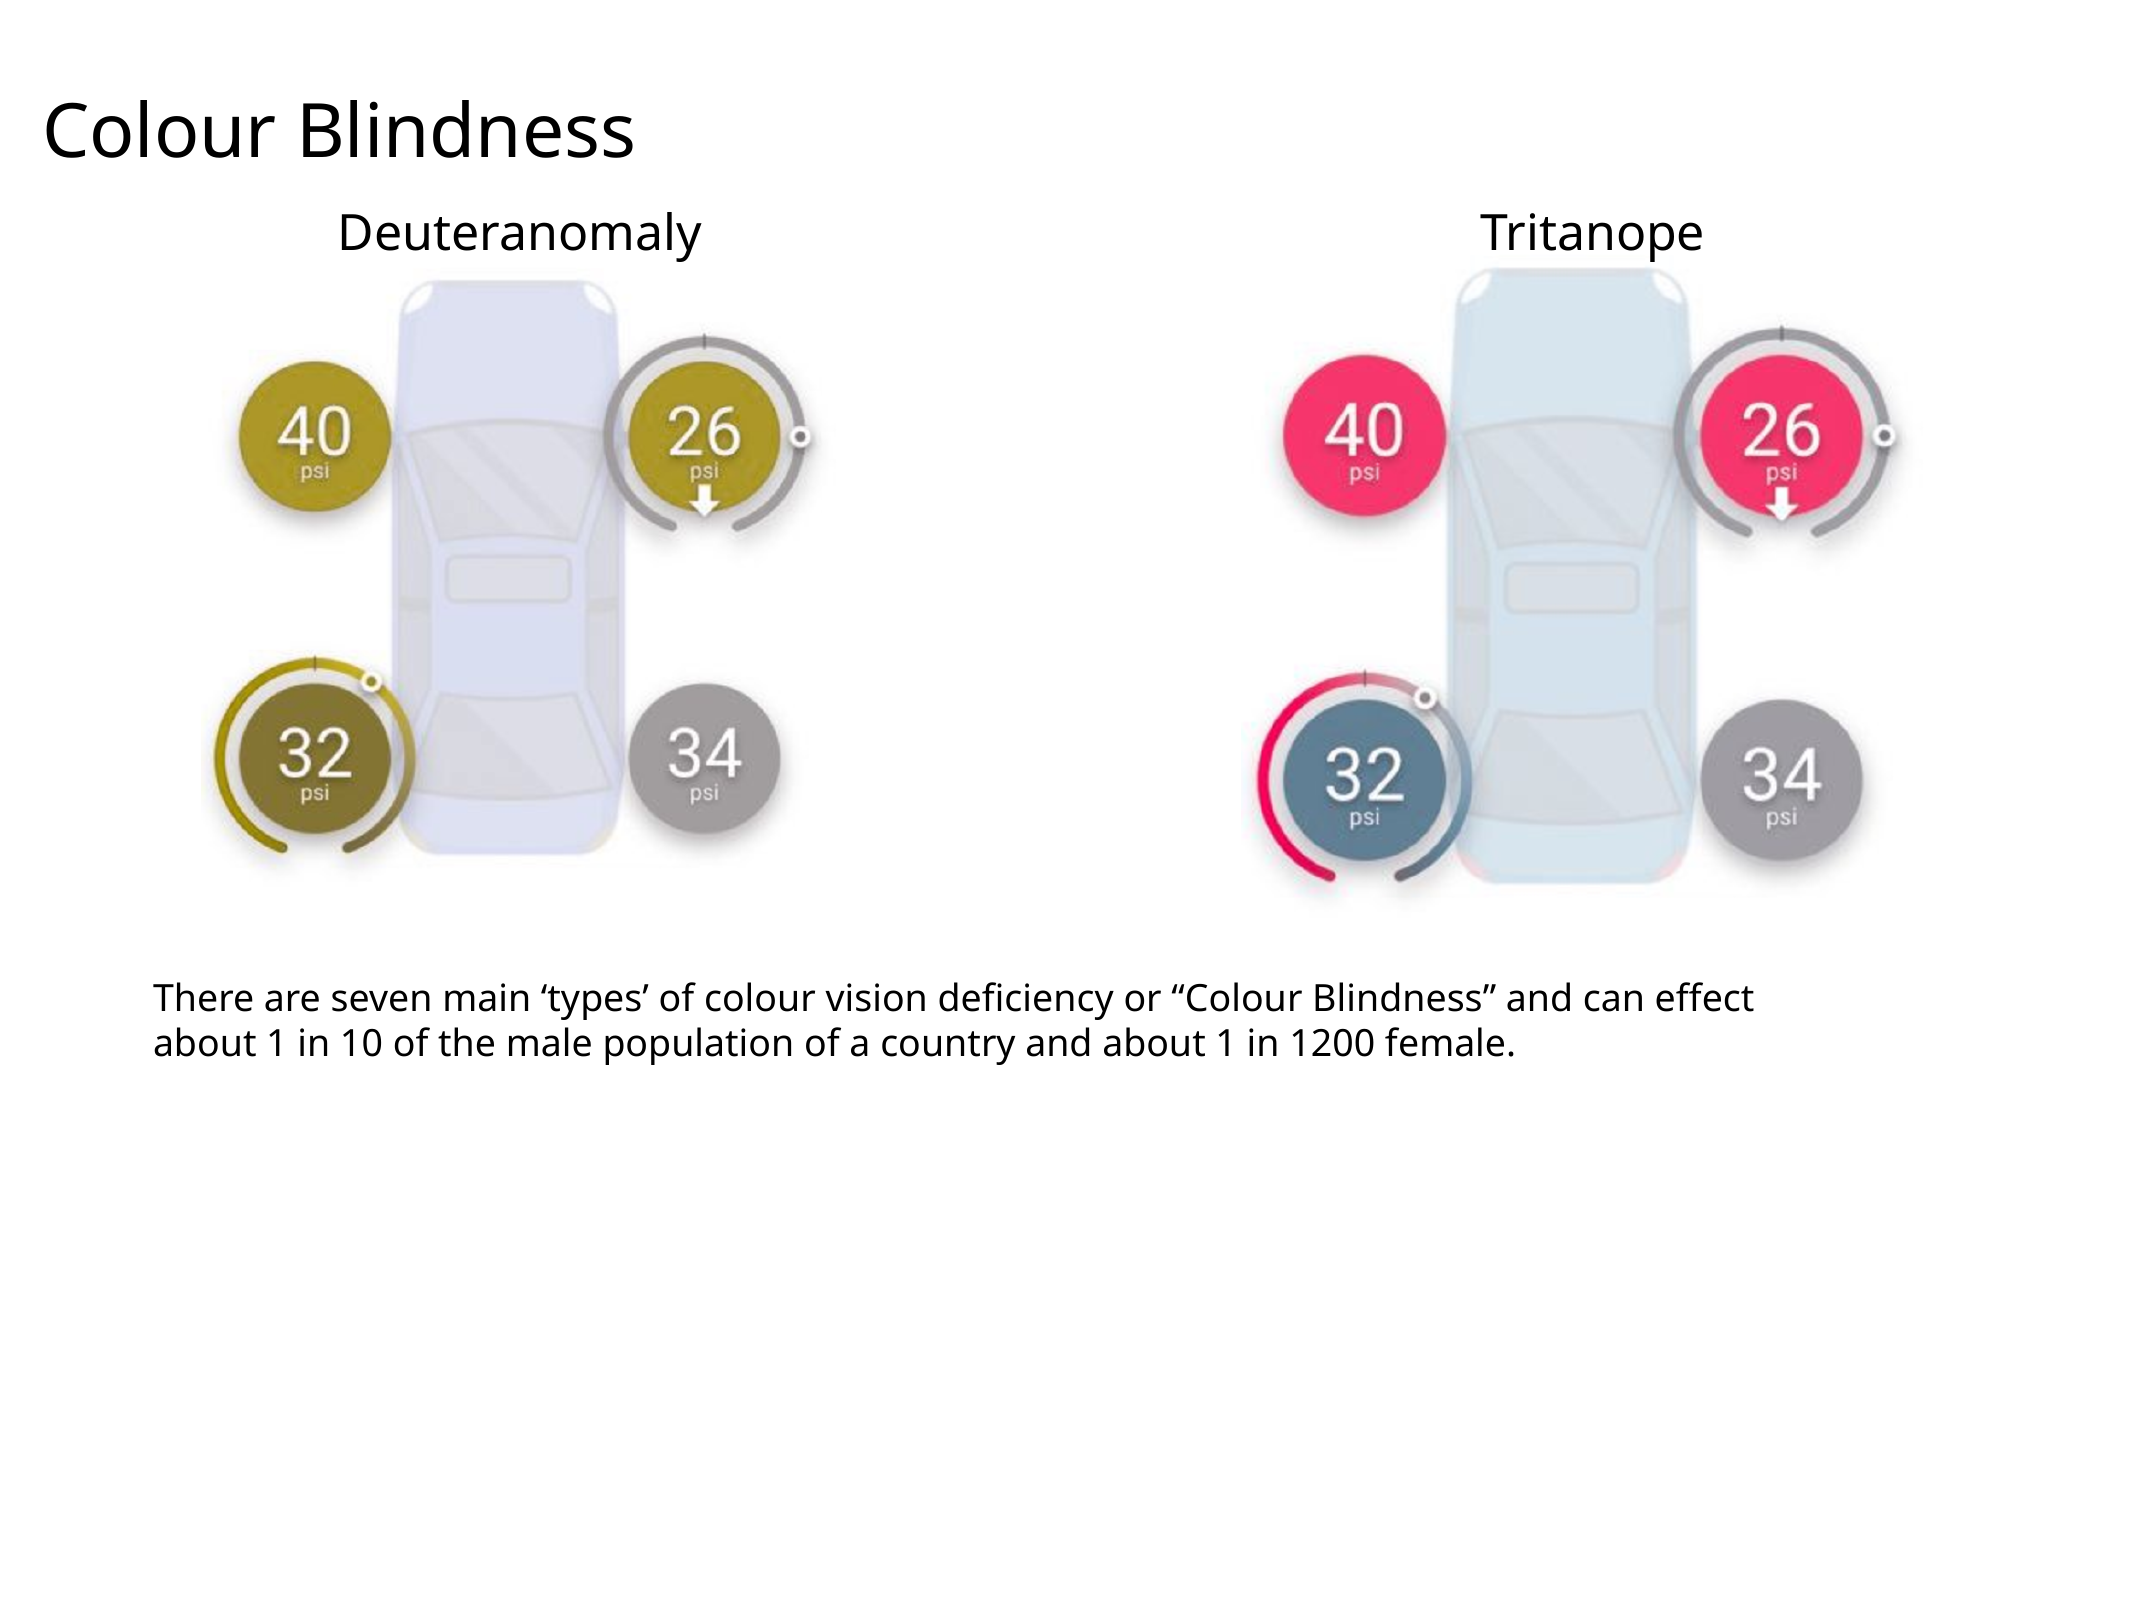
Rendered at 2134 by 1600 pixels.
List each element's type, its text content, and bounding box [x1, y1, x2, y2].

text_box Colour Blindness [33, 74, 646, 181]
picture [1241, 225, 1945, 920]
text_box There are seven main ‘types’ of colour vision deficiency or “Colour Blindness” and can effect about 1 in 10 of the male population of a country and about 1 in 1200 female. Deuteranope - Green Deficient Protanope - Red Deficient Tritranope - Blue Deficient (rare in men, highest type found in women) Deuteranomaly - Green Deficient (highest type found in men) Protanomaly - Red Deficient Tritanomaly - Blue Deficient (very rare < 0.0001% of the population) Monochromacy - No Colour vision [144, 965, 1820, 1553]
text_box Tritanope [1471, 192, 1714, 225]
picture [201, 252, 839, 893]
text_box Deuteranomaly [329, 192, 711, 252]
